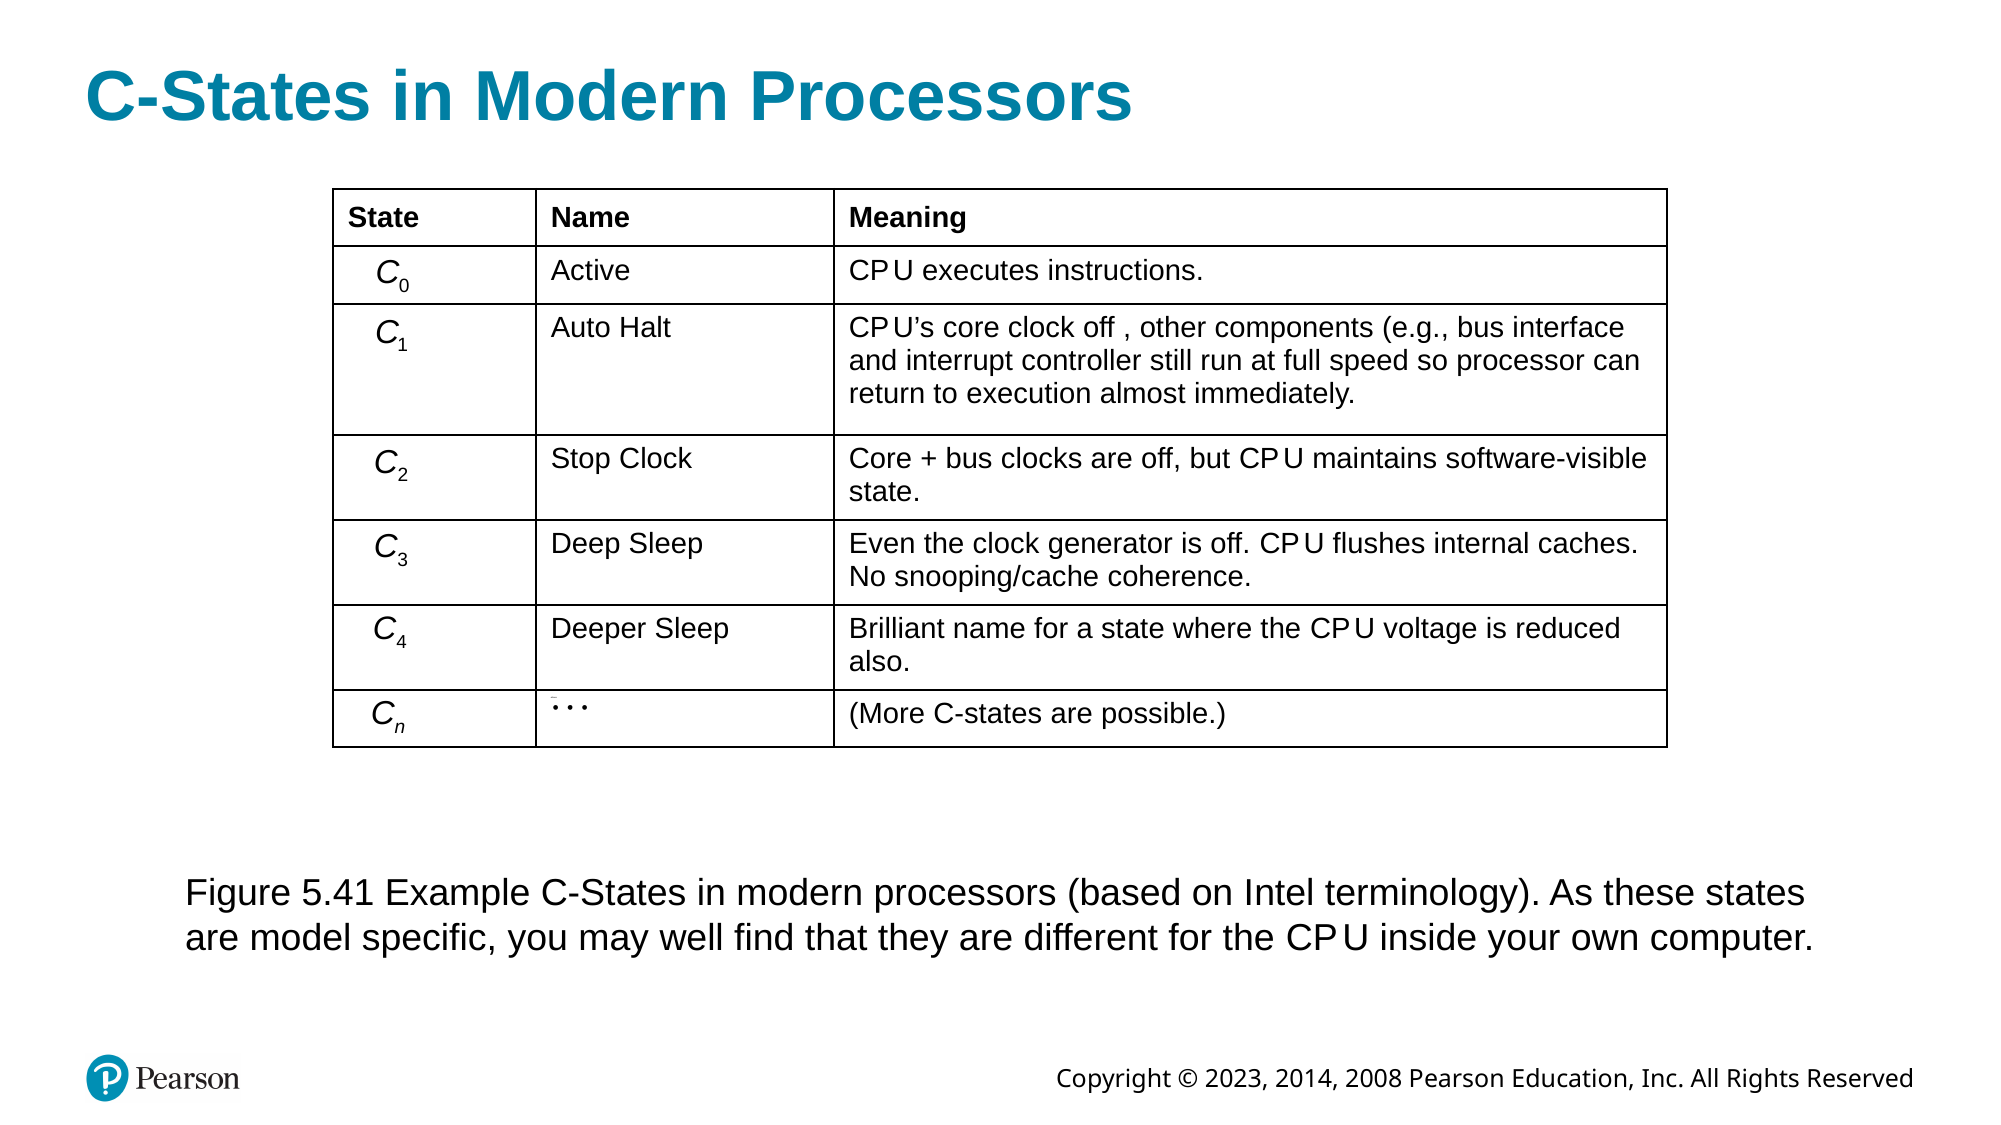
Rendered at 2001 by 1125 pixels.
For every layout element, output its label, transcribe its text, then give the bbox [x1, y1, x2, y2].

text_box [372, 309, 412, 360]
table_cell C P U executes instructions. [835, 247, 1666, 303]
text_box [368, 691, 413, 742]
table_cell Core + bus clocks are off, but C P U maintains software-visible state. [835, 436, 1666, 519]
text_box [546, 697, 598, 728]
table_header Name [537, 190, 833, 245]
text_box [370, 606, 415, 657]
table_header State [334, 190, 535, 245]
table_cell Even the clock generator is off. C P U flushes internal caches. No snooping/cache coherence. [835, 521, 1666, 590]
table_cell Deep Sleep [537, 521, 833, 590]
table_cell Auto Halt [537, 305, 833, 434]
table_cell C sub 2 [334, 436, 535, 519]
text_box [371, 524, 413, 575]
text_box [371, 439, 413, 490]
table_cell C P U’s core clock off , other components (e.g., bus interface and interrupt controller still run at full speed so processor can return to execution almost immediately. [835, 305, 1666, 434]
table_cell C sub 3 [334, 521, 535, 590]
table_cell Active [537, 247, 833, 303]
title C-States in Modern Processors [85, 0, 1916, 189]
table_cell C sub 1 [334, 305, 535, 434]
table_header Meaning [835, 190, 1666, 245]
table_cell C sub 0 [334, 247, 535, 303]
list Figure 5.41 Example C-States in modern processors (based on Intel terminology). As these states are model specific, you may well find that they are different for the C P U inside your own computer. [185, 590, 1816, 1125]
table_cell Stop Clock [537, 436, 833, 519]
picture [85, 1053, 185, 1103]
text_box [372, 250, 415, 301]
